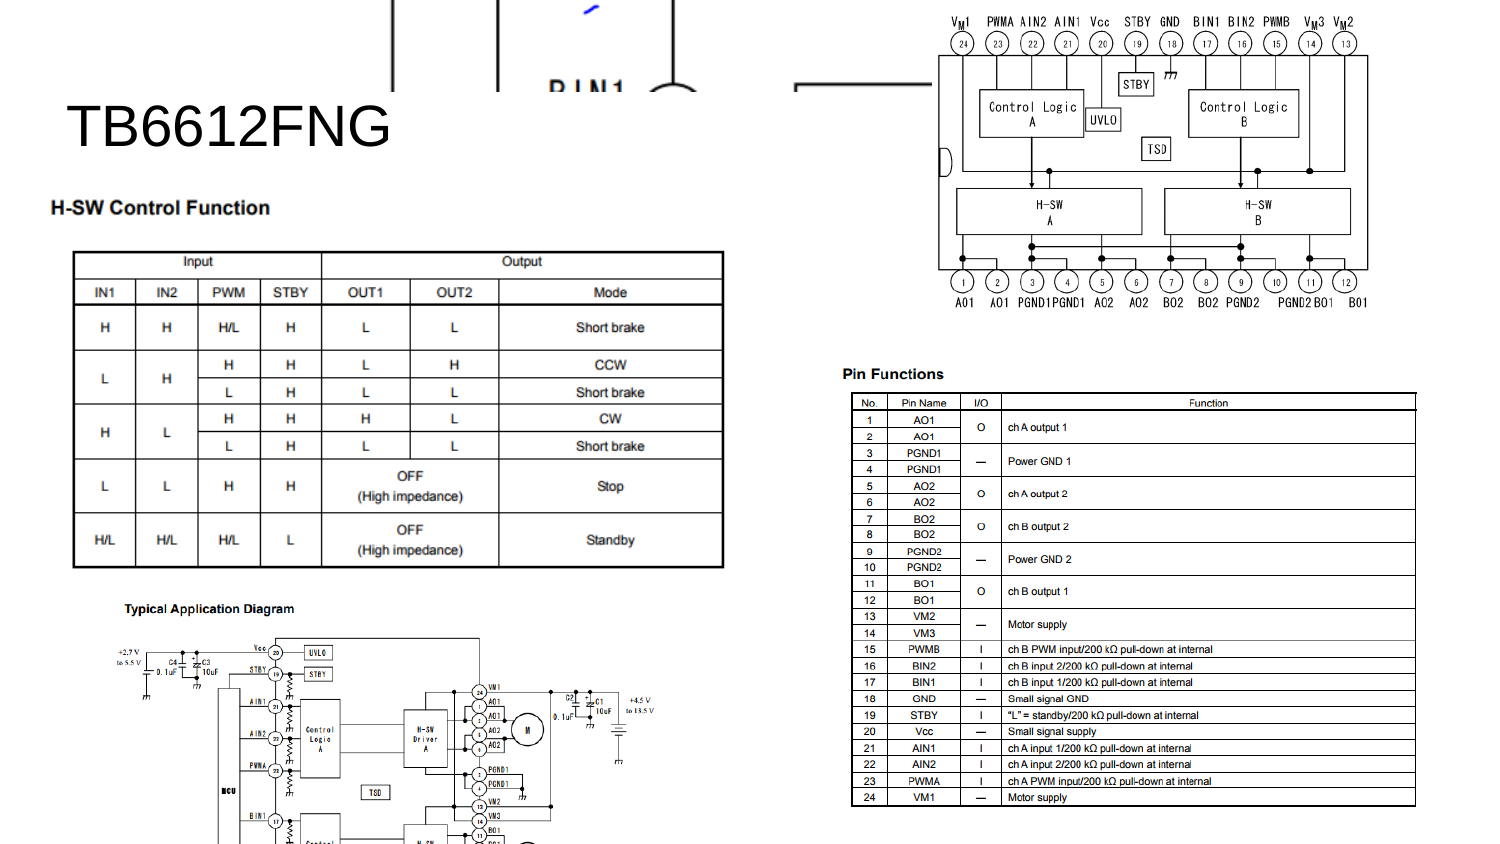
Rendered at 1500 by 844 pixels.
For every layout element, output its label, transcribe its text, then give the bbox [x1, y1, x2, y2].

picture [102, 597, 670, 844]
title TB6612FNG [51, 72, 791, 167]
picture [232, 0, 1500, 844]
picture [24, 191, 773, 586]
